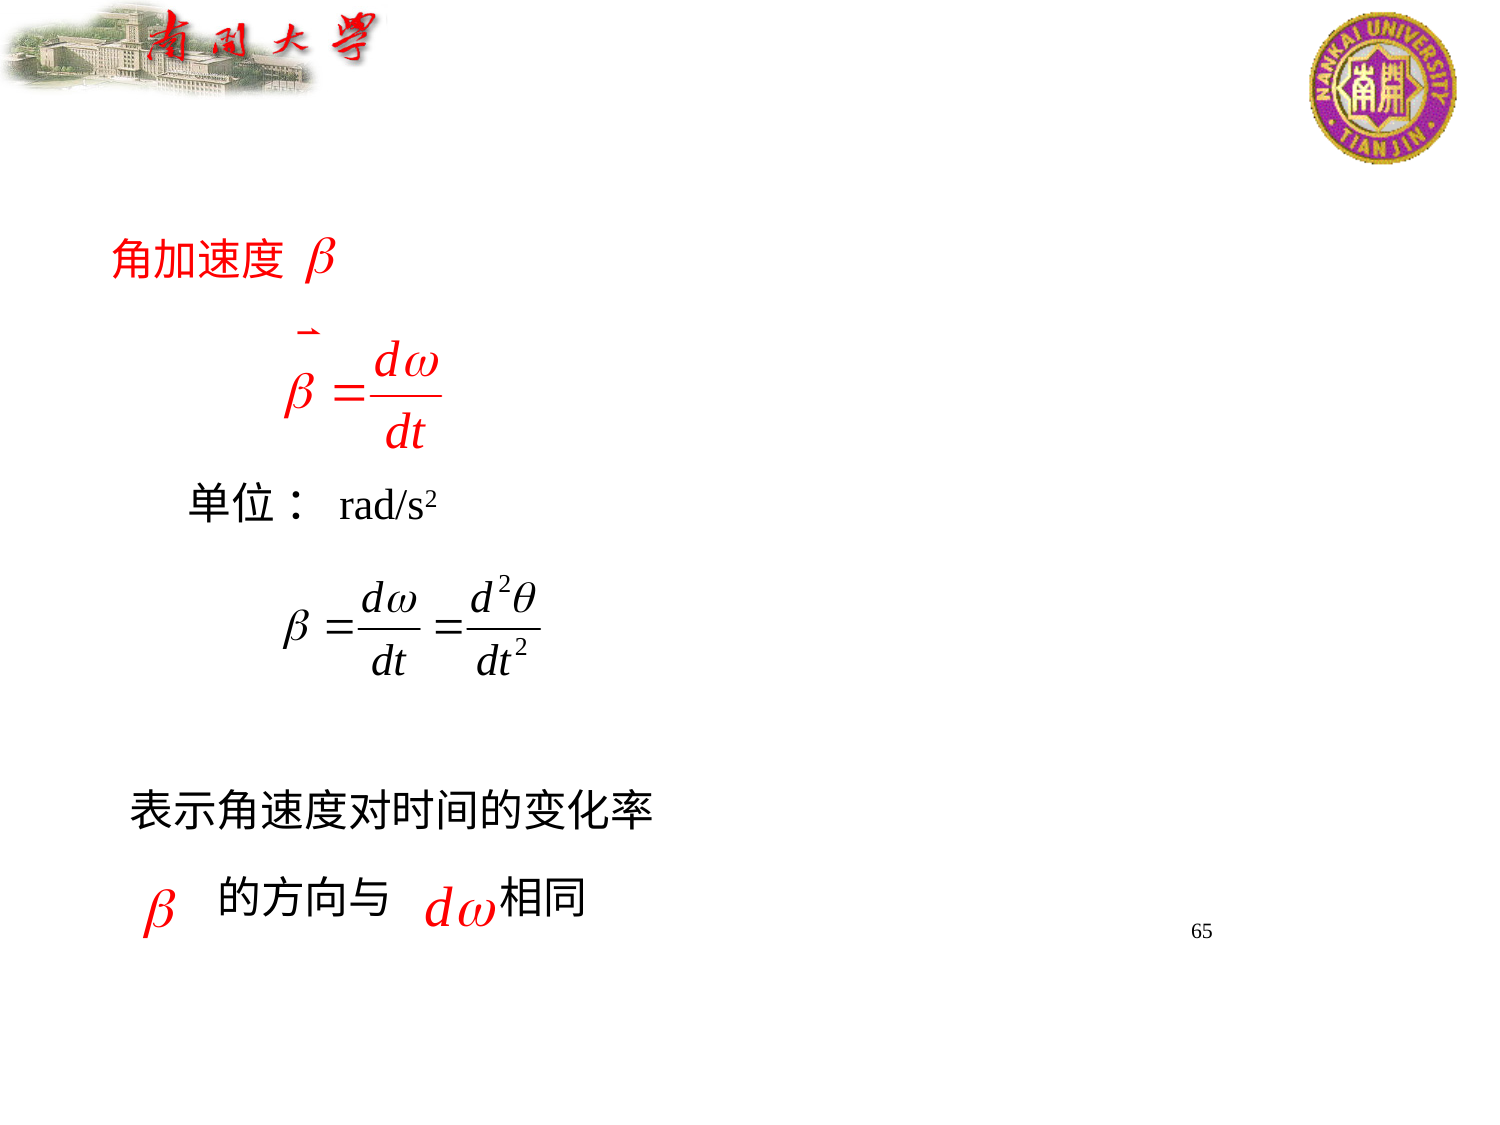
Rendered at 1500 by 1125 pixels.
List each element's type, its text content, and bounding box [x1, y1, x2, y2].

picture [1262, 0, 1500, 178]
picture [0, 0, 388, 100]
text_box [415, 873, 507, 941]
slide_number 65 [1168, 909, 1229, 966]
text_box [274, 561, 551, 686]
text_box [133, 867, 190, 951]
text_box 角加速度 单位 ：rad/s2 表示角速度对时间的变化率 的方向与 相同 [68, 225, 1168, 985]
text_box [274, 327, 451, 461]
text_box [295, 225, 349, 296]
